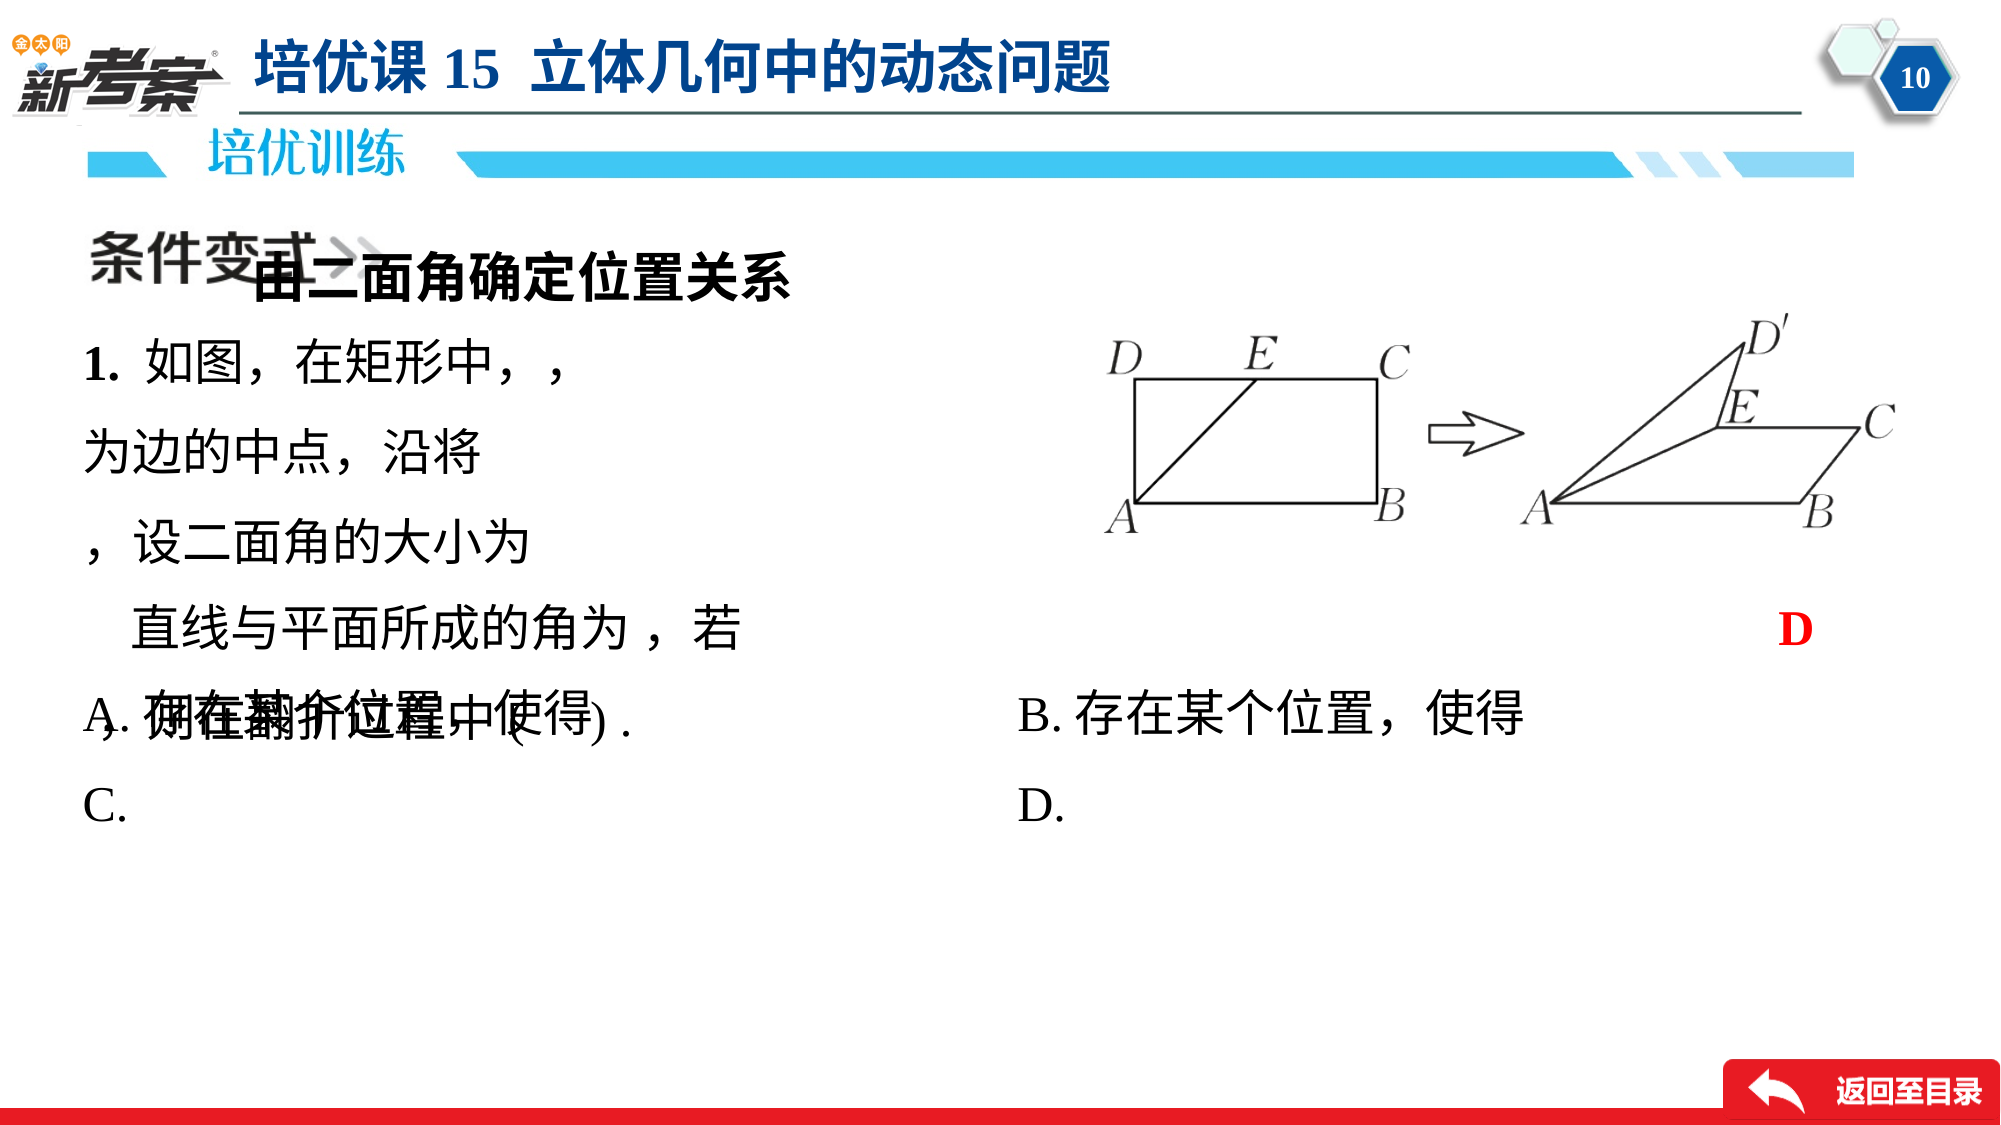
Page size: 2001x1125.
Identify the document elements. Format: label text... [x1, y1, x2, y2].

text_box D [1760, 567, 1833, 647]
text_box &1& 由二面角确定位置关系 [82, 203, 1917, 322]
picture [0, 0, 2001, 1125]
